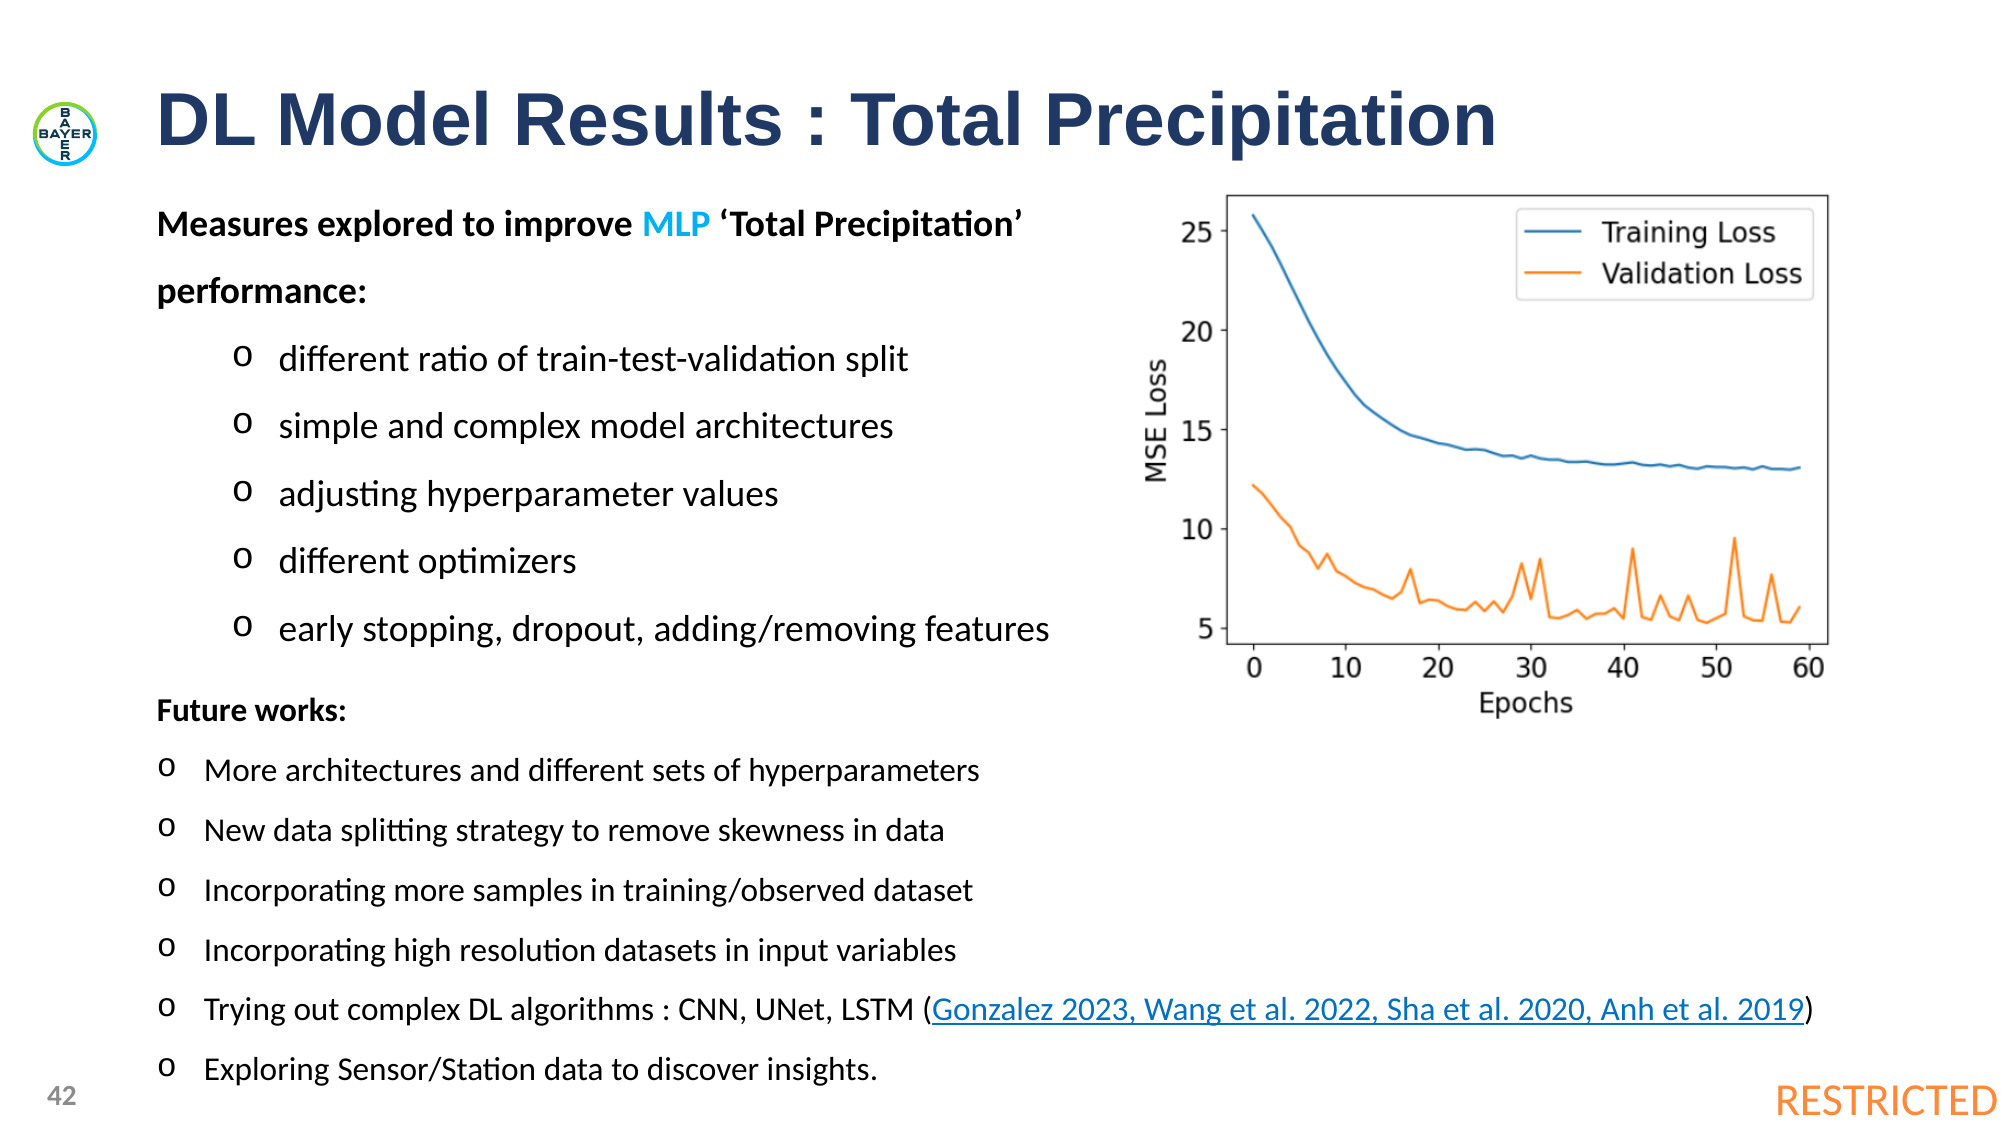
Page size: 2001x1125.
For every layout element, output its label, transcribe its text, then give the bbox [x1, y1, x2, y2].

text_box Future works: More architectures and different sets of hyperparameters New data splitting strategy to remove skewness in data Incorporating more samples in training/observed dataset Incorporating high resolution datasets in input variables Trying out complex DL algorithms : CNN, UNet, LSTM (Gonzalez 2023, Wang et al. 2022, Sha et al. 2020, Anh et al. 2019) Exploring Sensor/Station data to discover insights. [141, 660, 1879, 1095]
picture [1131, 182, 1847, 732]
slide_number 42 [32, 1063, 483, 1124]
text_box DL Model Results : Total Precipitation [141, 50, 1745, 182]
text_box Measures explored to improve MLP ‘Total Precipitation’ performance: different ratio of train-test-validation split simple and complex model architectures adjusting hyperparameter values different optimizers early stopping, dropout, adding/removing features [141, 168, 1132, 656]
picture [64, 105, 81, 111]
